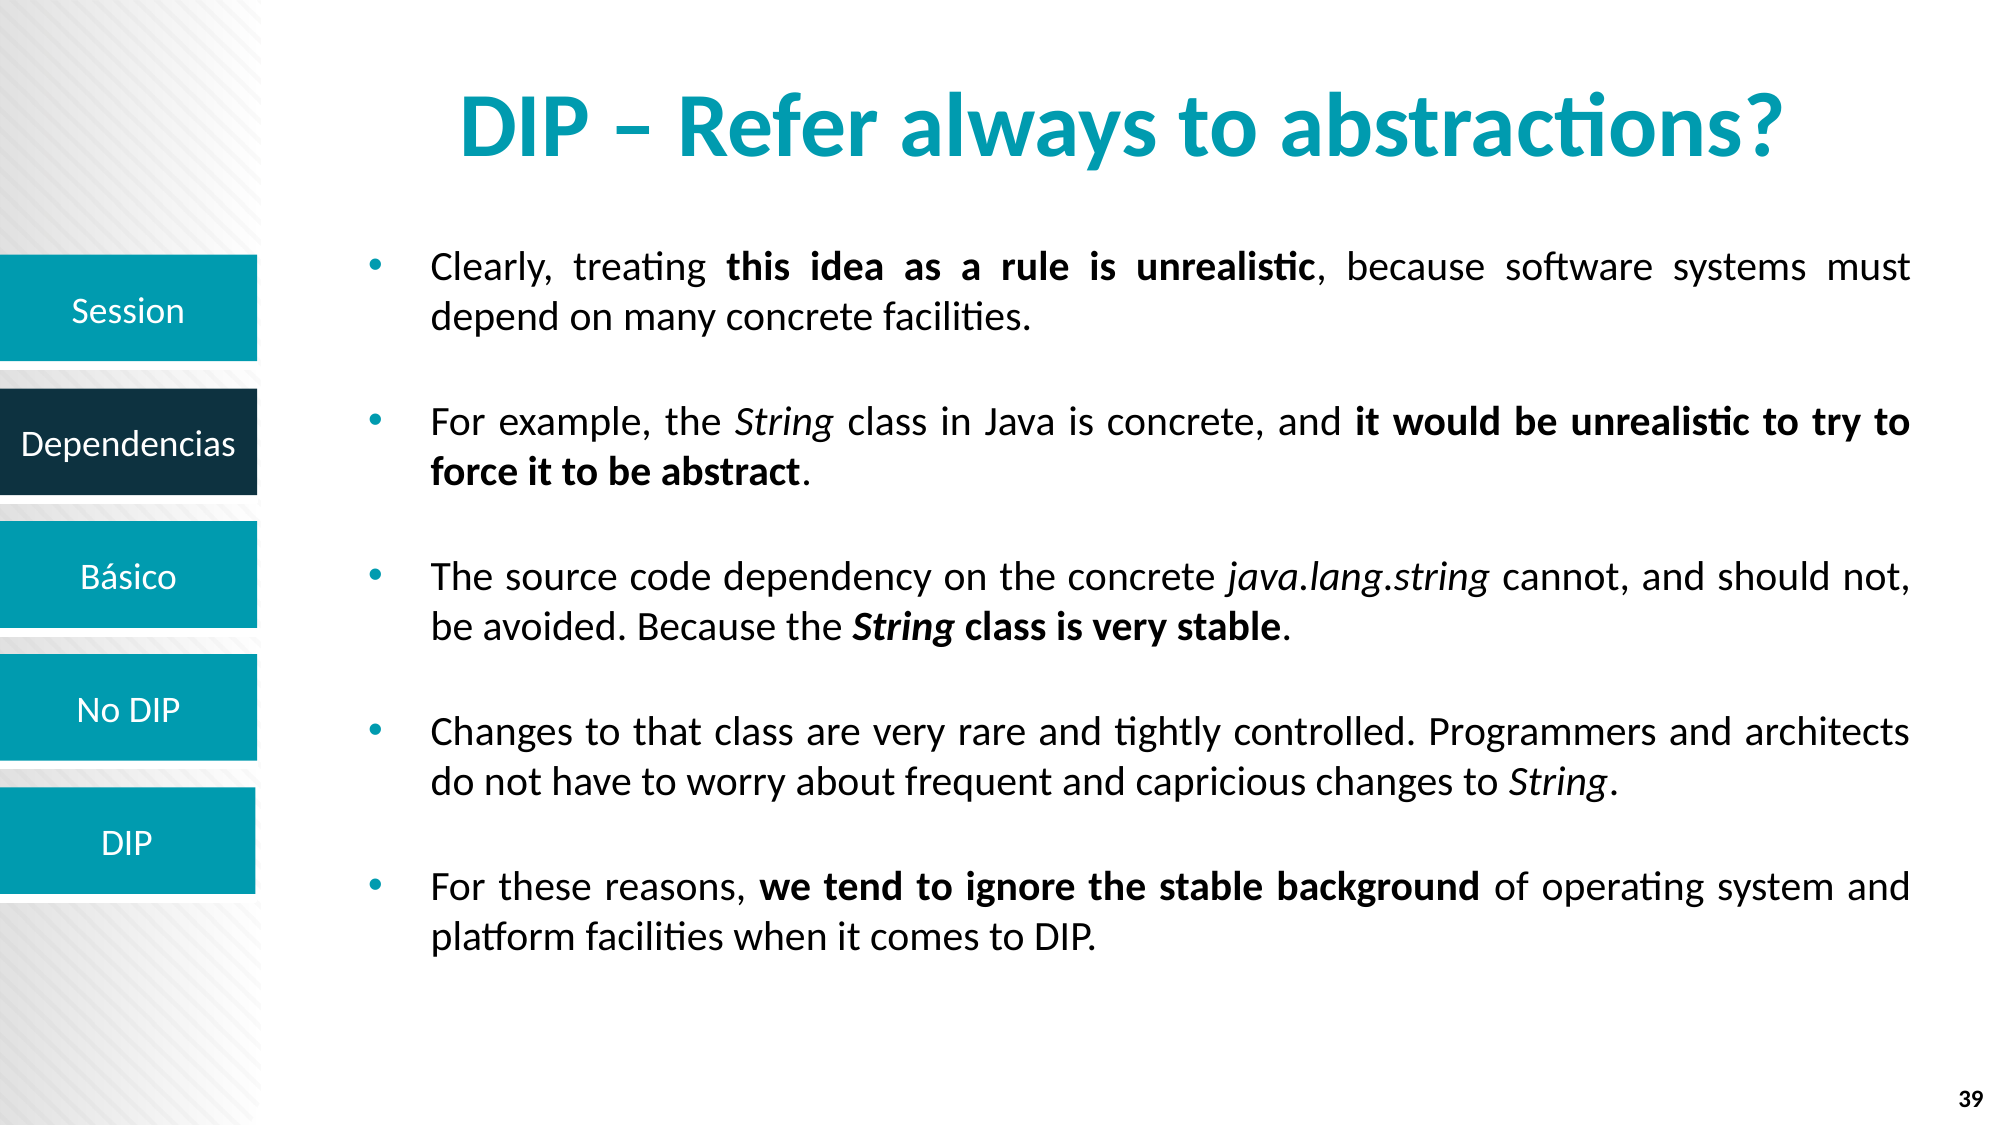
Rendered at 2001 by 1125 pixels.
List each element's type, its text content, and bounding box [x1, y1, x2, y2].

list Clearly, treating this idea as a rule is unrealistic, because software systems must depend on many concrete facilities. For example, the String class in Java is concrete, and it would be unrealistic to try to force it to be abstract. The source code dependency on the concrete java.lang.string cannot, and should not, be avoided. Because the String class is very stable. Changes to that class are very rare and tightly controlled. Programmers and architects do not have to worry about frequent and capricious changes to String. For these reasons, we tend to ignore the stable background of operating system and platform facilities when it comes to DIP. [340, 231, 1927, 997]
slide_number 39 [1921, 1072, 2000, 1124]
title DIP – Refer always to abstractions? [340, 36, 1927, 204]
